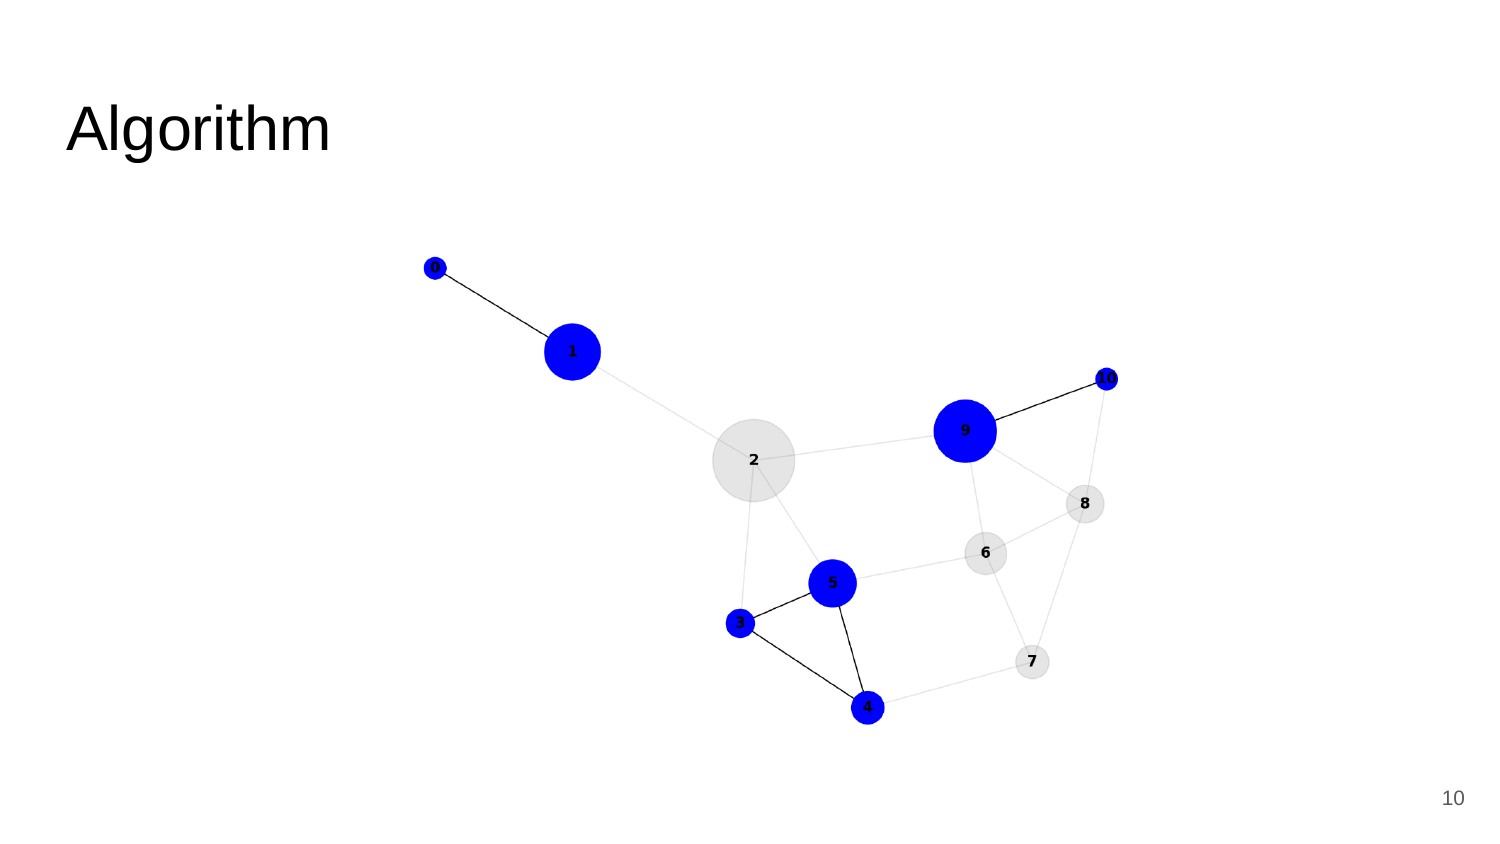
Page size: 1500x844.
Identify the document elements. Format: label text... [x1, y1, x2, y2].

picture [105, 166, 1395, 794]
title Algorithm [51, 72, 1449, 167]
slide_number 10 [1389, 764, 1480, 830]
